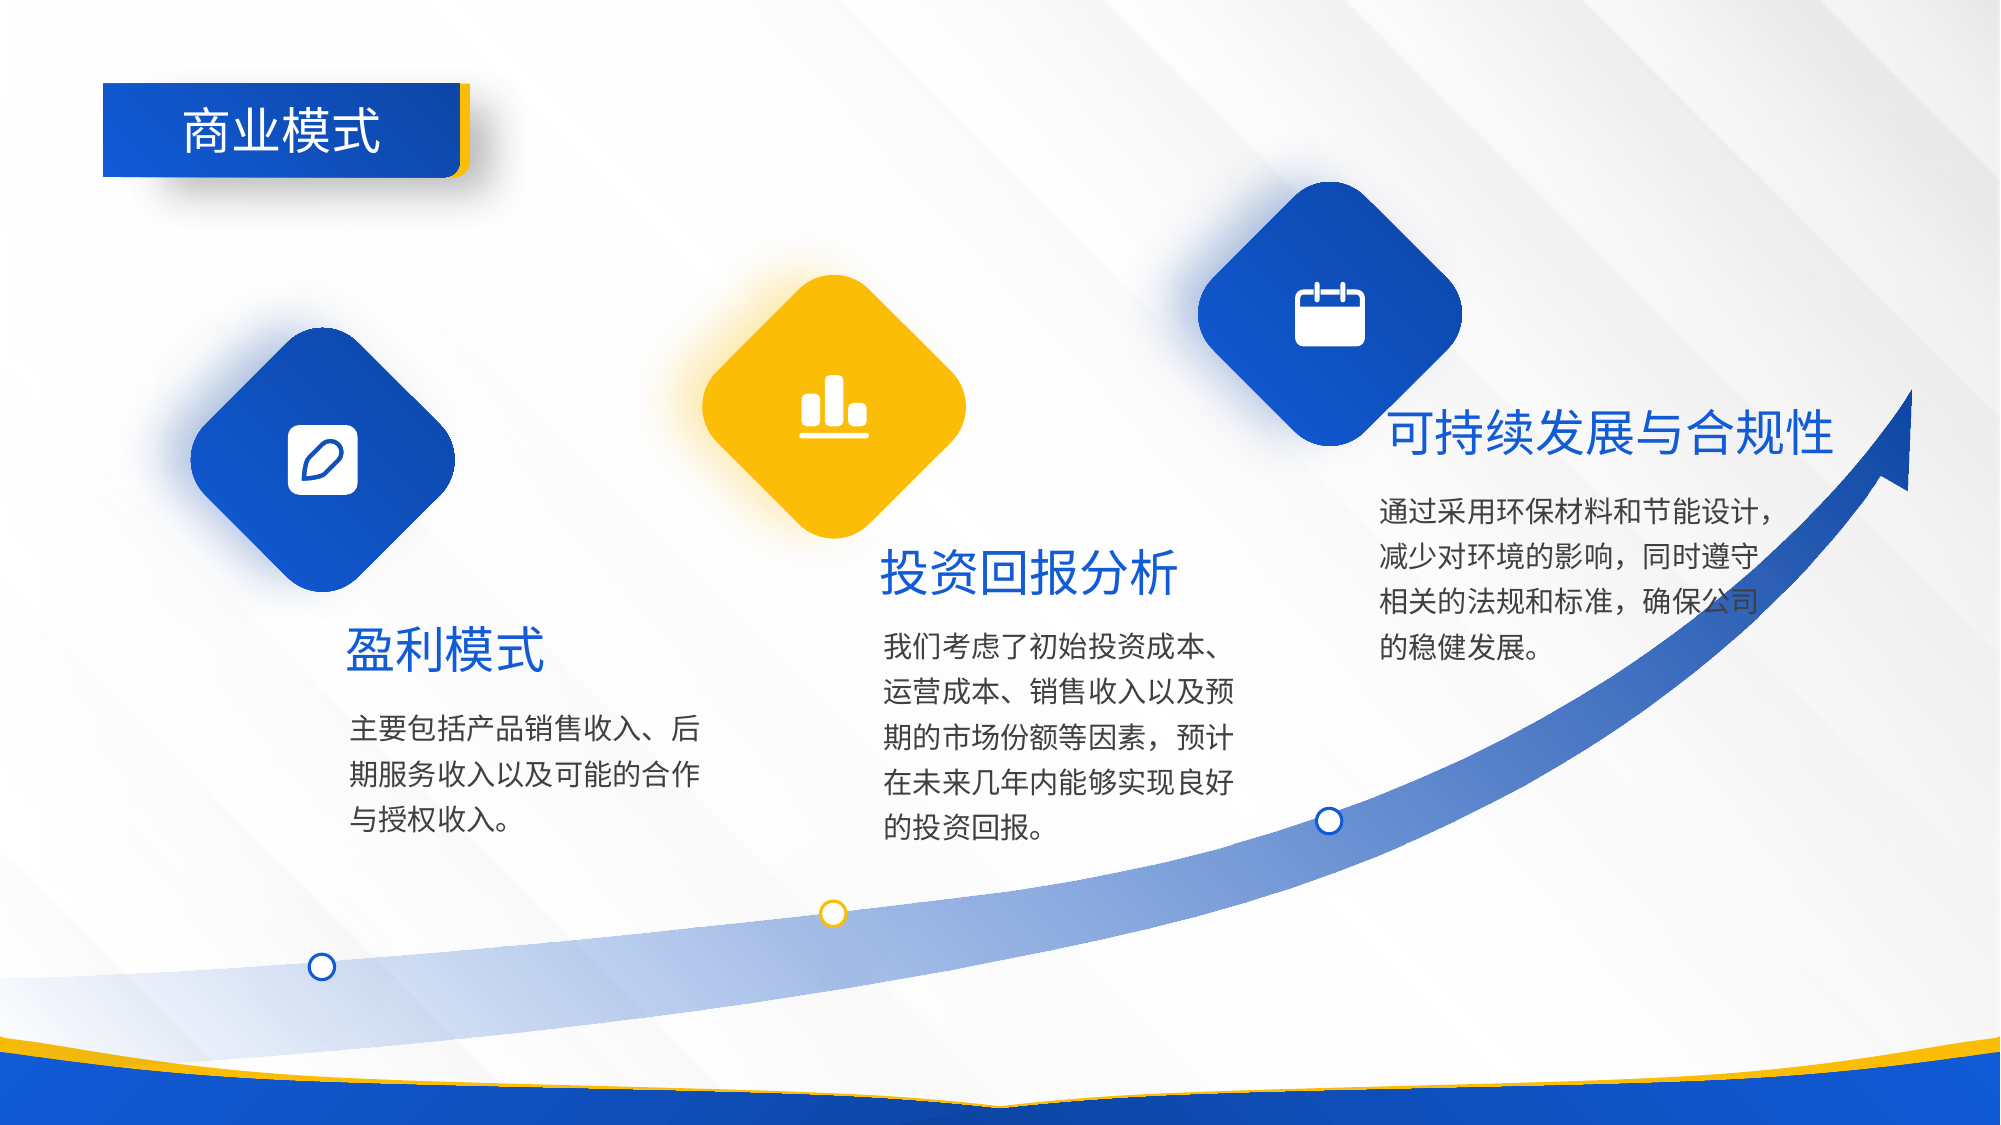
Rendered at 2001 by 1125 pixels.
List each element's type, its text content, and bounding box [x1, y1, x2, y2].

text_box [103, 83, 470, 178]
text_box [287, 425, 358, 495]
text_box [848, 402, 867, 427]
text_box 投资回报分析 [868, 547, 1232, 597]
text_box [0, 672, 1694, 1036]
text_box [1316, 808, 1342, 834]
text_box [1198, 182, 1462, 446]
text_box [1782, 388, 1912, 594]
text_box 主要包括产品销售收入、后期服务收入以及可能的合作与授权收入。 [334, 692, 739, 844]
text_box [820, 901, 847, 927]
text_box [0, 0, 2000, 1036]
text_box [702, 274, 966, 539]
text_box 通过采用环保材料和节能设计，减少对环境的影响，同时遵守相关的法规和标准，确保公司的稳健发展。 [1364, 475, 1782, 672]
text_box [309, 954, 335, 980]
text_box [190, 327, 455, 592]
text_box [824, 375, 844, 427]
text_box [0, 1036, 2000, 1125]
text_box 盈利模式 [334, 617, 715, 679]
text_box 我们考虑了初始投资成本、运营成本、销售收入以及预期的市场份额等因素，预计在未来几年内能够实现良好的投资回报。 [868, 610, 1273, 853]
text_box [801, 393, 821, 427]
text_box 可持续发展与合规性 [1374, 388, 1879, 476]
text_box [799, 432, 869, 439]
text_box [1295, 281, 1365, 347]
